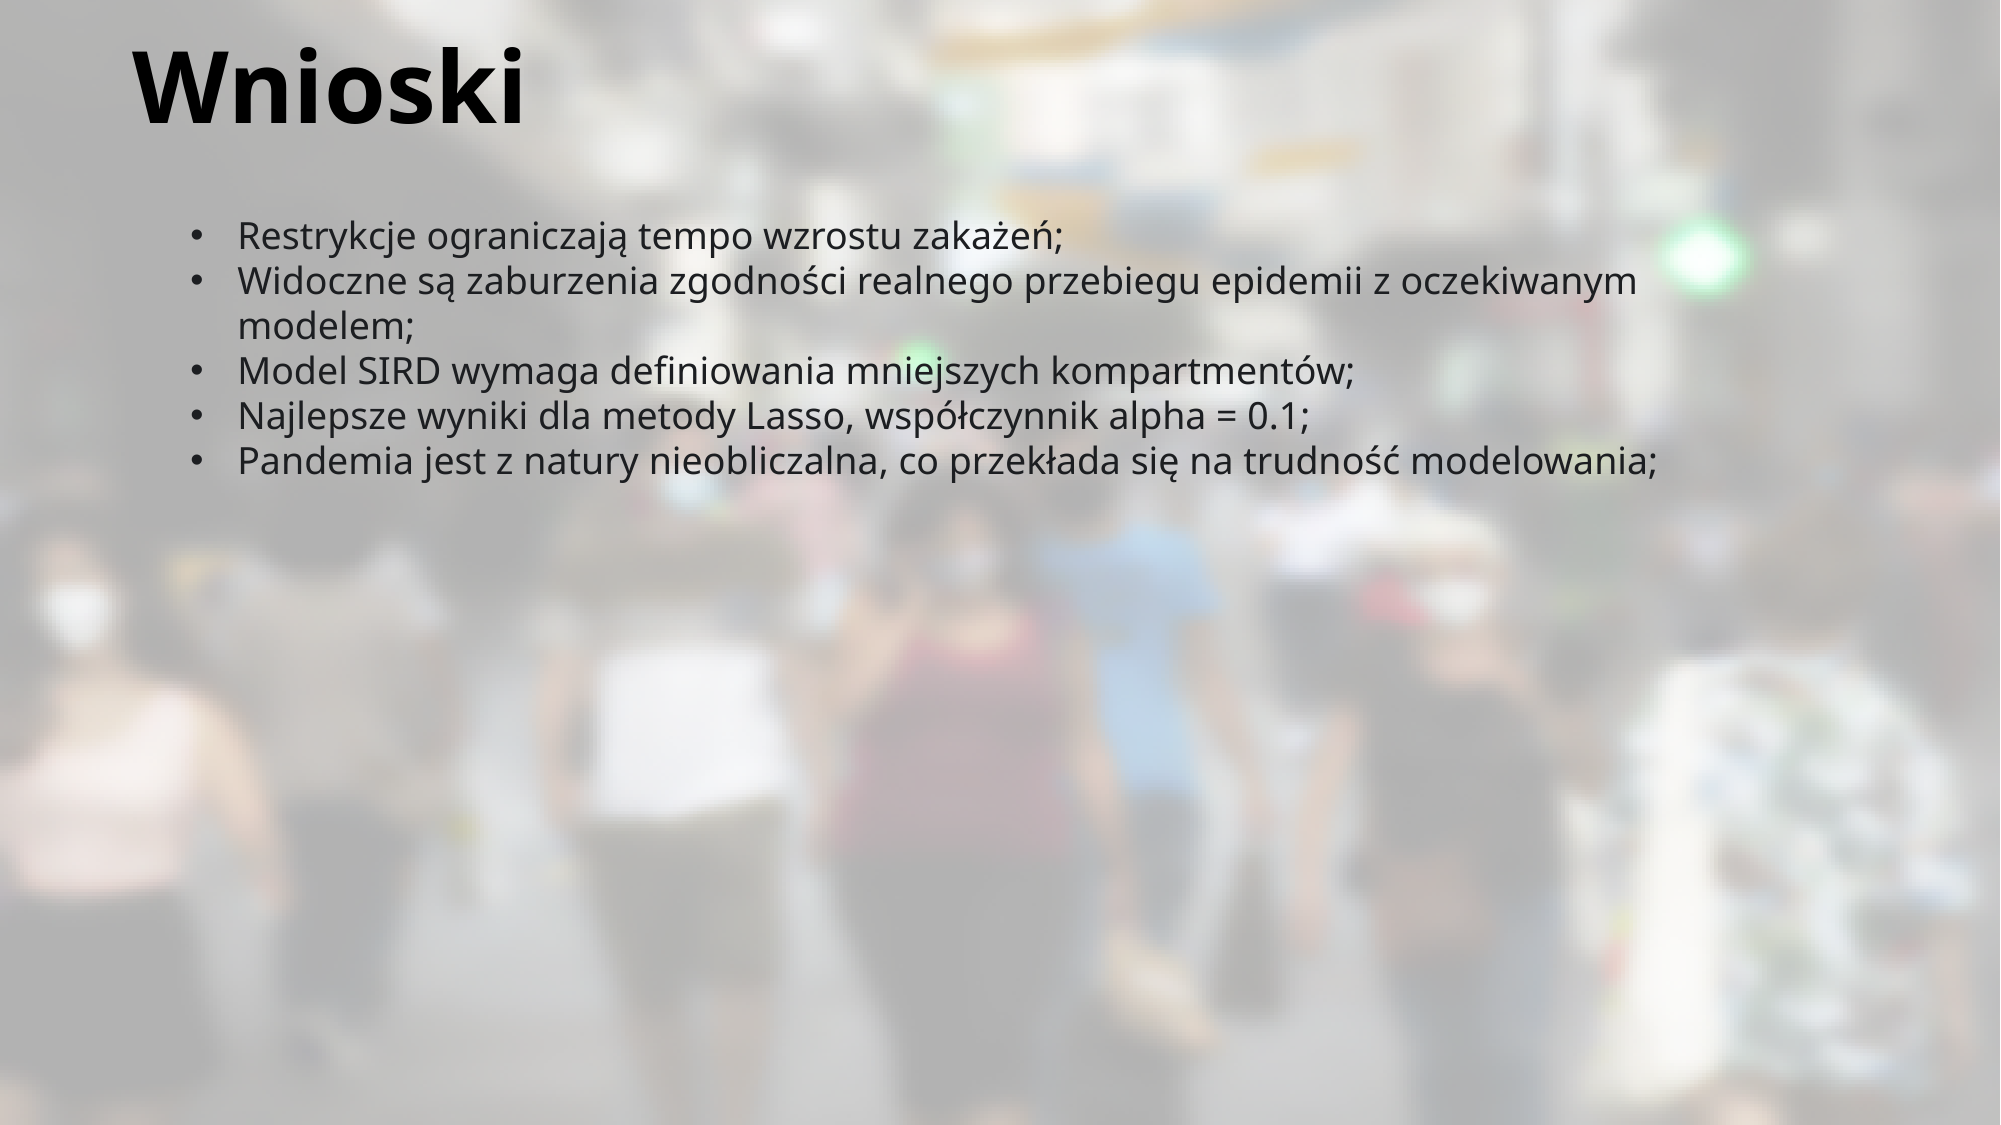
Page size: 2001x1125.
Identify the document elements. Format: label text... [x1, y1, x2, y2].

title Wnioski [27, 11, 635, 154]
text_box Restrykcje ograniczają tempo wzrostu zakażeń; Widoczne są zaburzenia zgodności realnego przebiegu epidemii z oczekiwanym modelem; Model SIRD wymaga definiowania mniejszych kompartmentów; Najlepsze wyniki dla metody Lasso, współczynnik alpha = 0.1; Pandemia jest z natury nieobliczalna, co przekłada się na trudność modelowania; [175, 204, 1780, 580]
